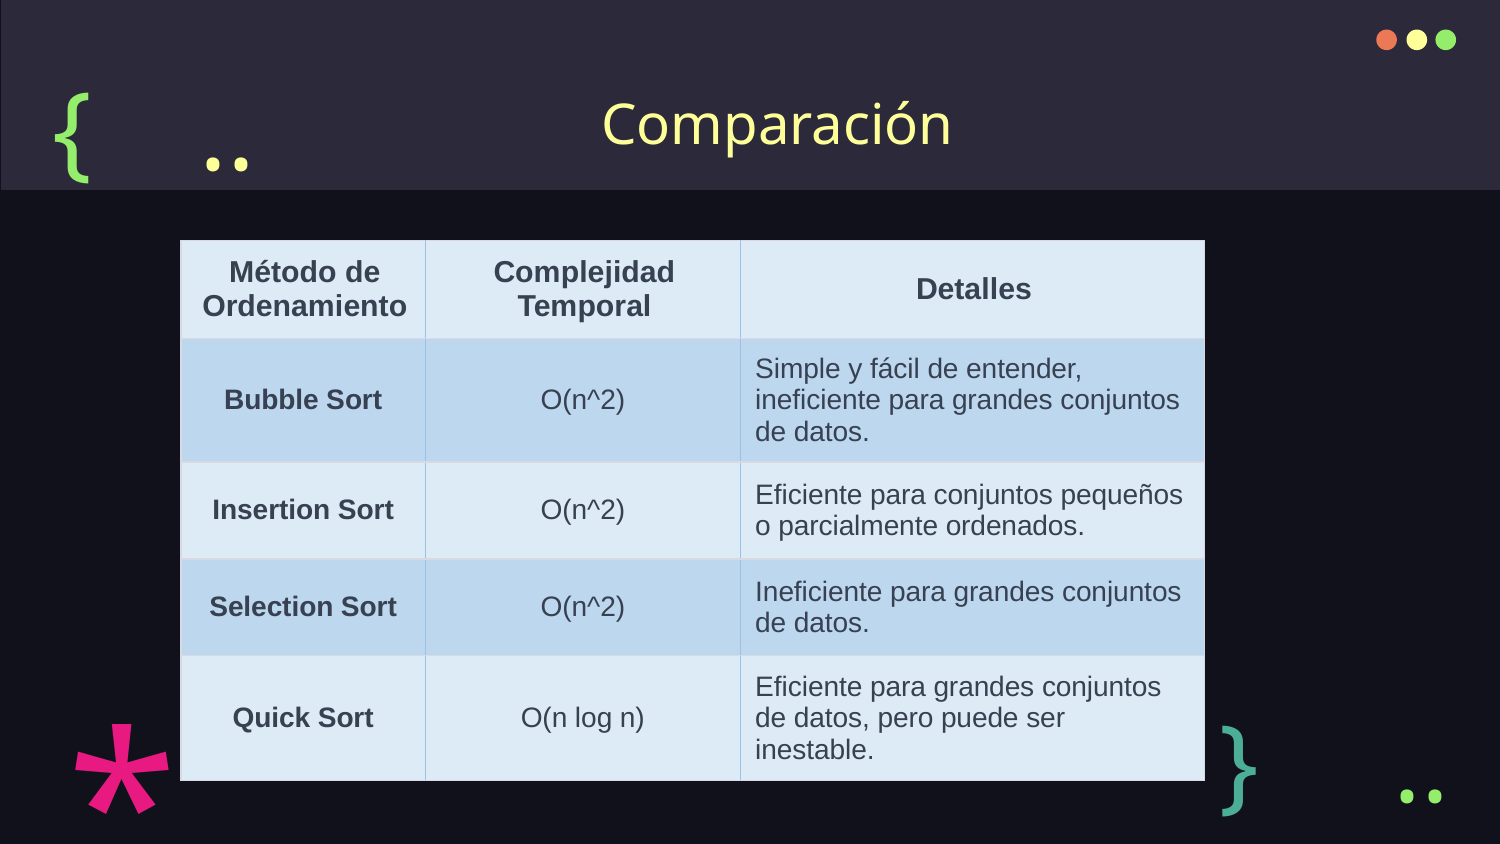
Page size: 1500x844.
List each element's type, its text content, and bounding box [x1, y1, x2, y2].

table_cell Eficiente para conjuntos pequeños o parcialmente ordenados. [741, 463, 1204, 558]
table_cell Eficiente para grandes conjuntos de datos, pero puede ser inestable. [741, 656, 1204, 780]
title Comparación [153, 72, 1437, 167]
table_header Detalles [741, 241, 1204, 338]
table_cell O(n^2) [426, 339, 740, 461]
table_cell Bubble Sort [182, 339, 425, 461]
table_cell Selection Sort [182, 560, 425, 655]
table_header Método de Ordenamiento [182, 241, 425, 338]
table_cell Insertion Sort [182, 463, 425, 558]
table_cell O(n^2) [426, 560, 740, 655]
text_box .. [109, 83, 271, 174]
table_cell O(n log n) [426, 656, 740, 780]
text_box * [52, 661, 138, 792]
text_box { [37, 48, 153, 192]
table_cell Simple y fácil de entender, ineficiente para grandes conjuntos de datos. [741, 339, 1204, 461]
text_box } [1204, 681, 1290, 806]
table_cell Ineficiente para grandes conjuntos de datos. [741, 560, 1204, 655]
text_box [1, 0, 1500, 190]
text_box .. [1304, 716, 1465, 806]
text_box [1376, 29, 1457, 51]
table_cell O(n^2) [426, 463, 740, 558]
table_header Complejidad Temporal [426, 241, 740, 338]
table_cell Quick Sort [182, 656, 425, 780]
